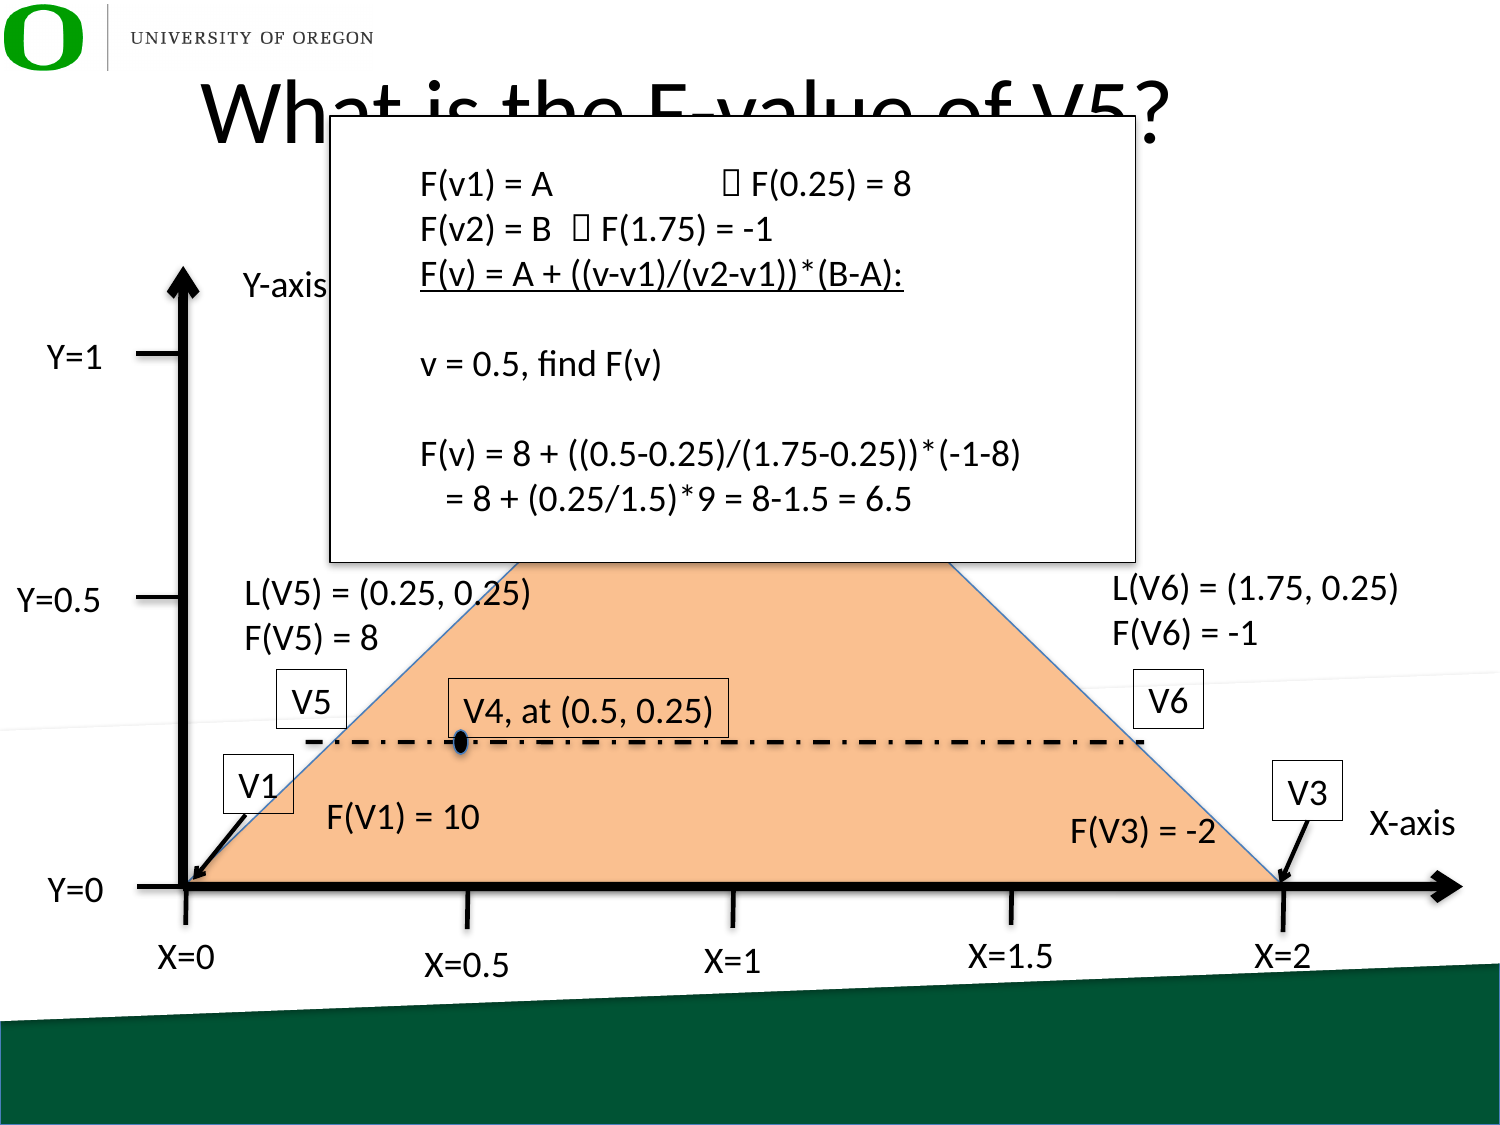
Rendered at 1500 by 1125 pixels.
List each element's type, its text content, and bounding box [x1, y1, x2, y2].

text_box X=0 [142, 924, 230, 985]
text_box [1279, 821, 1308, 884]
text_box Y=0.5 [1, 567, 117, 628]
text_box X=1.5 [953, 923, 1069, 984]
text_box F(v1) = A  F(0.25) = 8 F(v2) = B  F(1.75) = -1 F(v) = A + ((v-v1)/(v2-v1))*(B-A): v = 0.5, find F(v) F(v) = 8 + ((0.5-0.25)/(1.75-0.25))*(-1-8) = 8 + (0.25/1.5)*9 = 8-1.5 = 6.5 [329, 115, 1136, 563]
text_box Y=1 [31, 324, 118, 384]
text_box V3 [1272, 760, 1343, 821]
text_box Y-axis [228, 253, 324, 313]
title What is the F-value of V5? [100, 25, 1276, 189]
text_box V5 [276, 669, 347, 729]
text_box F(V3) = -2 [1055, 799, 1232, 859]
text_box X=2 [1239, 923, 1327, 984]
text_box X-axis [1354, 791, 1472, 851]
text_box (1.3,3.5, -1) [324, 743, 1143, 760]
text_box [454, 751, 467, 755]
text_box X=1 [689, 929, 777, 989]
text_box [192, 814, 246, 881]
text_box [250, 751, 1273, 880]
picture [4, 4, 373, 71]
text_box V4, at (0.5, 0.25) [448, 678, 729, 738]
text_box V6 [1133, 669, 1204, 729]
text_box [334, 571, 1133, 740]
text_box V1 [223, 754, 294, 814]
text_box Y=0 [32, 857, 119, 918]
text_box F(V1) = 10 [311, 784, 495, 845]
text_box L(V5) = (0.25, 0.25) F(V5) = 8 [229, 560, 547, 666]
text_box X=0.5 [409, 932, 525, 992]
text_box L(V6) = (1.75, 0.25) F(V6) = -1 [1097, 555, 1415, 661]
